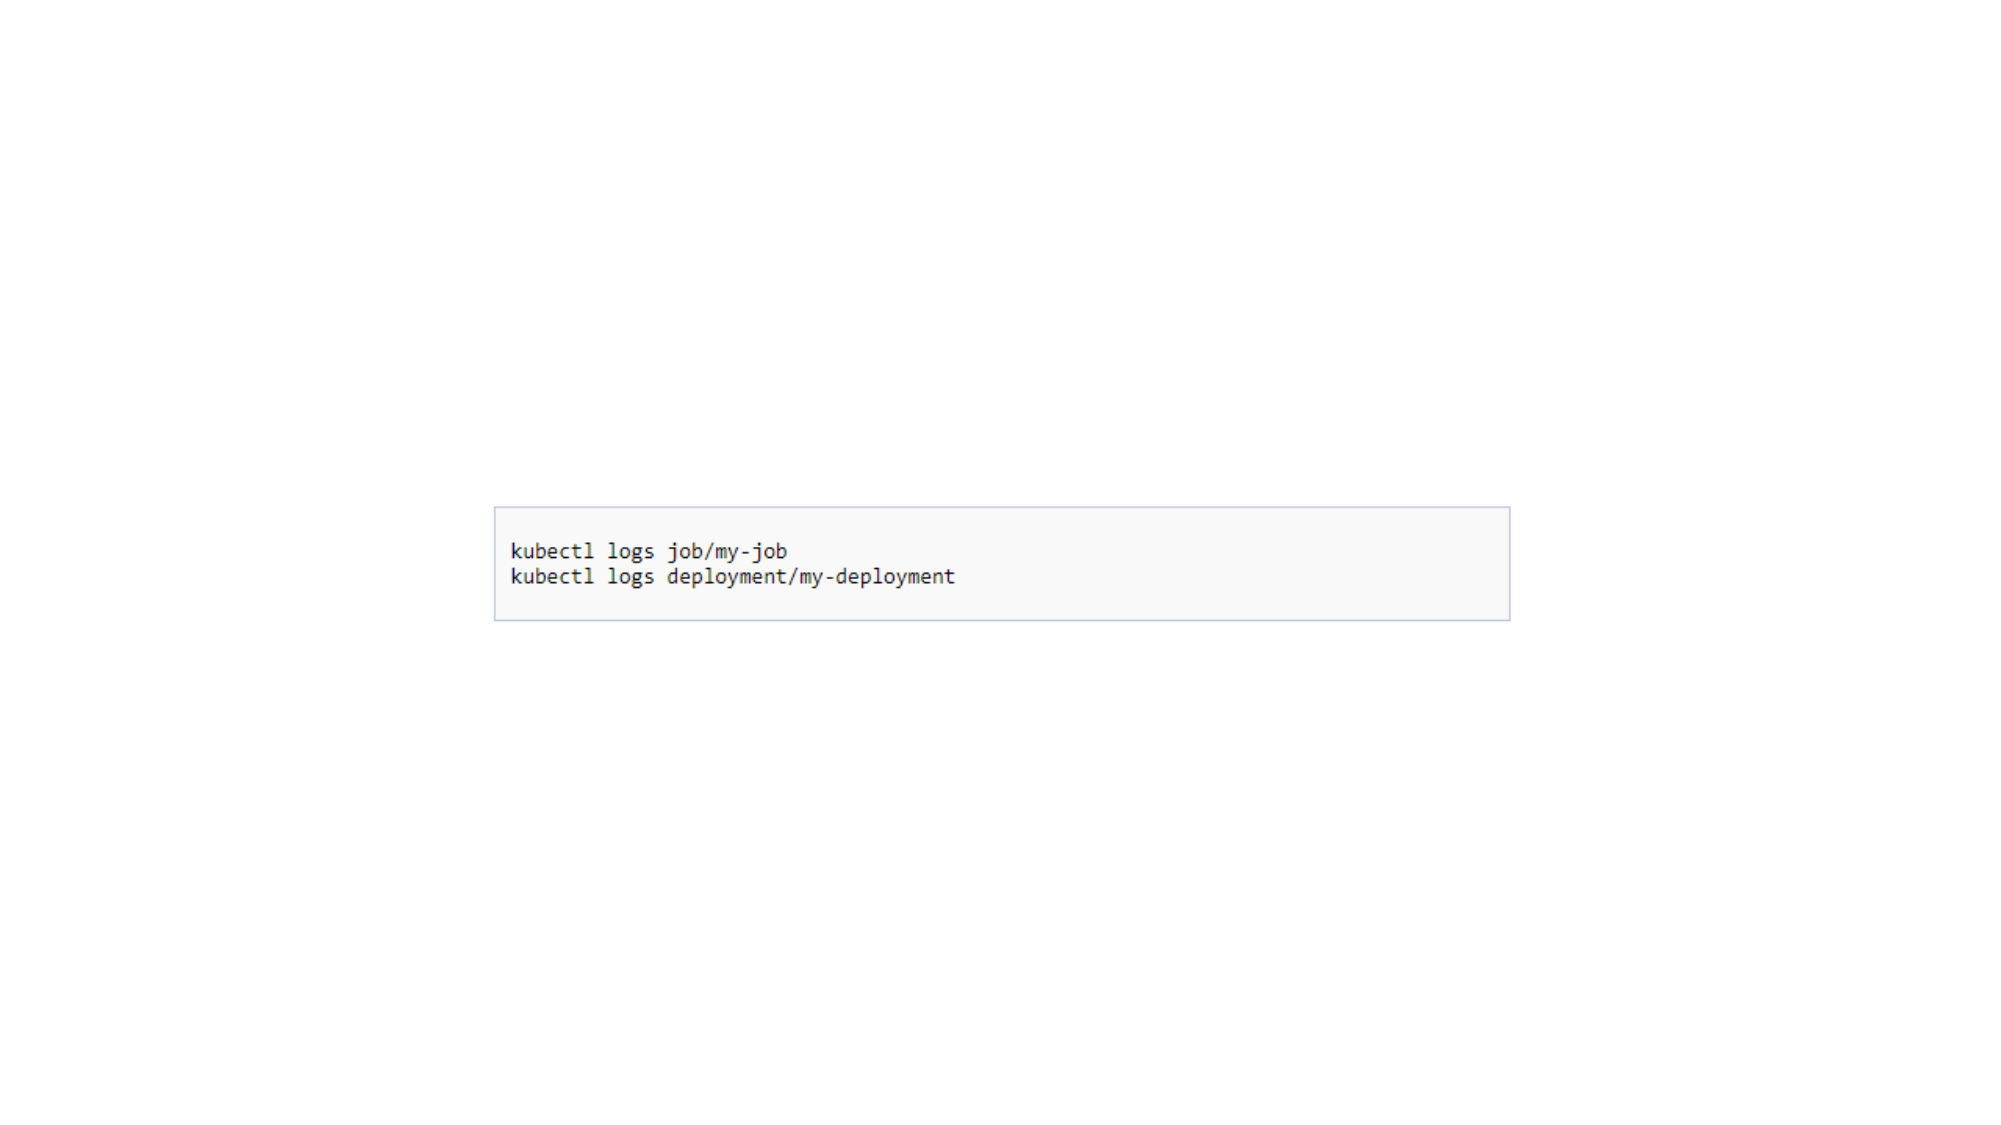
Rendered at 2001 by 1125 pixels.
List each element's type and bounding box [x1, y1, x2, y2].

picture [474, 494, 1525, 631]
